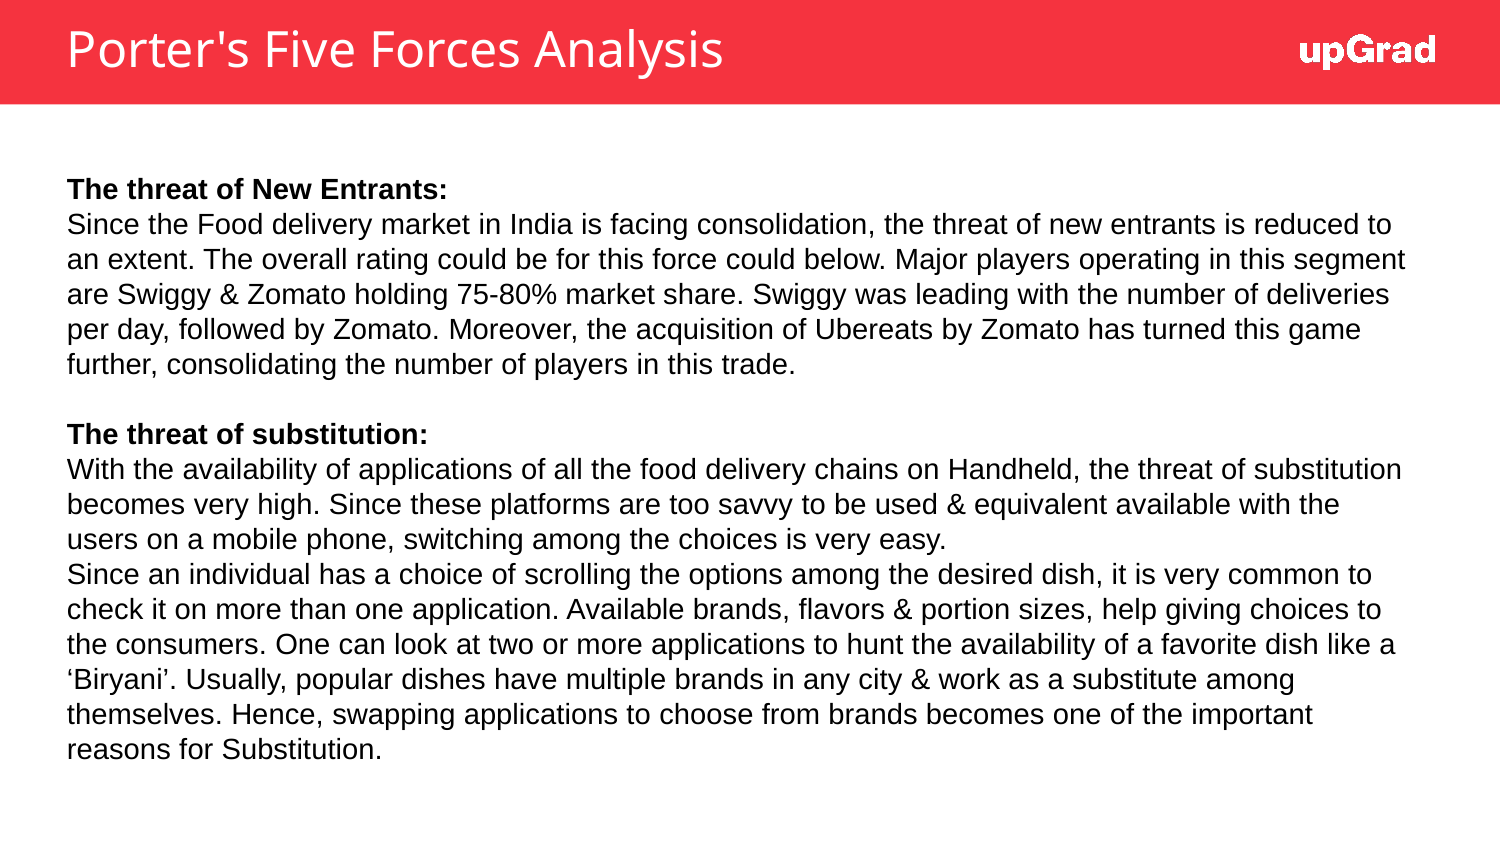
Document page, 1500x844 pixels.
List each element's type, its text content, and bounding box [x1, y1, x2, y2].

title Porter's Five Forces Analysis [51, 20, 750, 83]
picture [1300, 34, 1435, 70]
text_box The threat of New Entrants: Since the Food delivery market in India is facing consolidation, the threat of new entrants is reduced to an extent. The overall rating could be for this force could below. Major players operating in this segment are Swiggy & Zomato holding 75-80% market share. Swiggy was leading with the number of deliveries per day, followed by Zomato. Moreover, the acquisition of Ubereats by Zomato has turned this game further, consolidating the number of players in this trade. The threat of substitution: With the availability of applications of all the food delivery chains on Handheld, the threat of substitution becomes very high. Since these platforms are too savvy to be used & equivalent available with the users on a mobile phone, switching among the choices is very easy. Since an individual has a choice of scrolling the options among the desired dish, it is very common to check it on more than one application. Available brands, flavors & portion sizes, help giving choices to the consumers. One can look at two or more applications to hunt the availability of a favorite dish like a ‘Biryani’. Usually, popular dishes have multiple brands in any city & work as a substitute among themselves. Hence, swapping applications to choose from brands becomes one of the important reasons for Substitution. [51, 155, 1437, 790]
